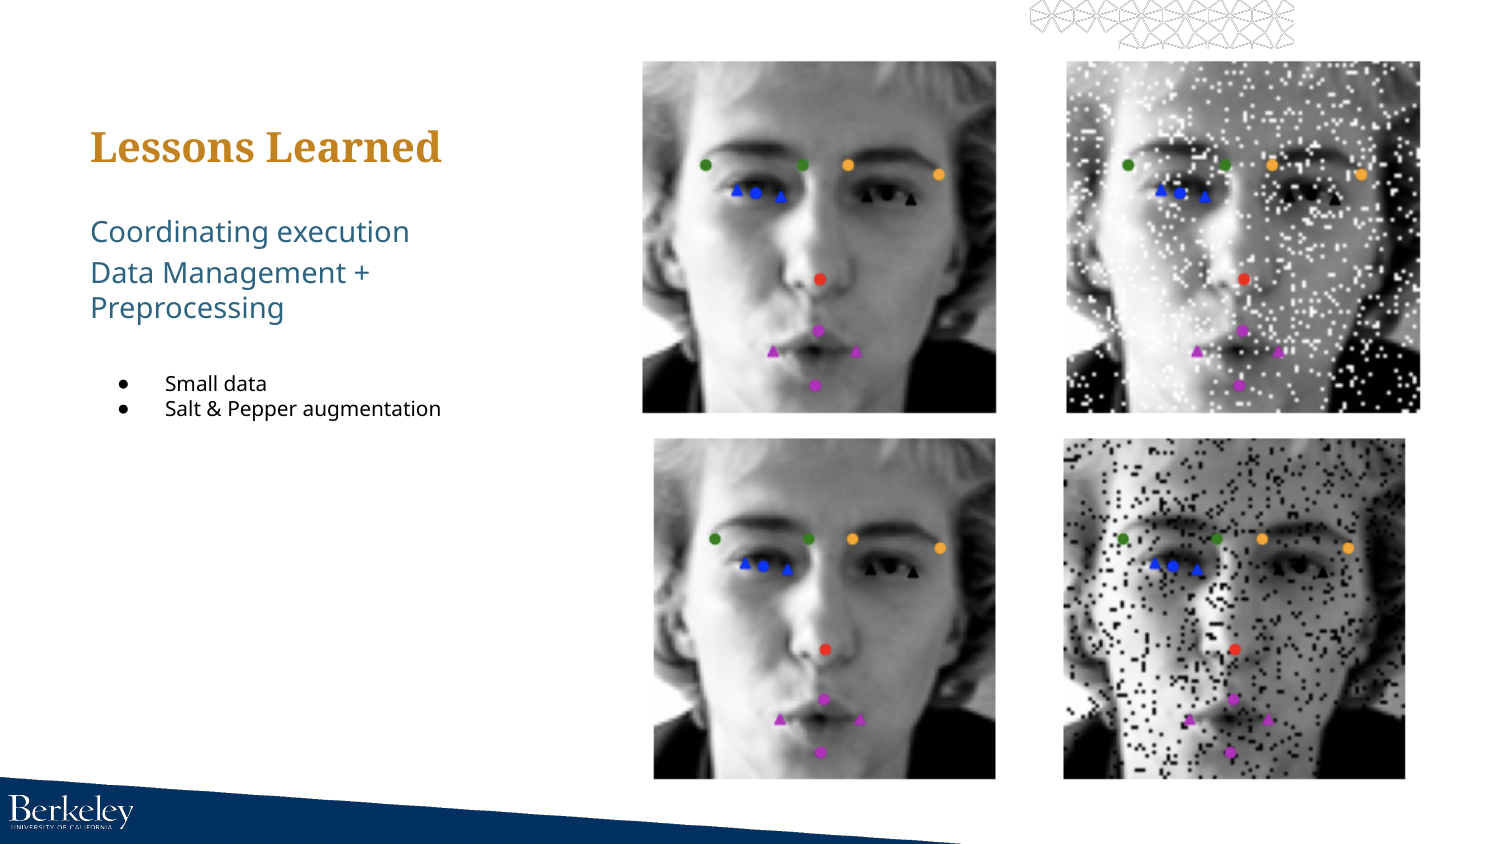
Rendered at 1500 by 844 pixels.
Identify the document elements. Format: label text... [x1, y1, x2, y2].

title Lessons Learned [75, 128, 619, 178]
picture [0, 0, 1447, 844]
list Coordinating execution Data Management + Preprocessing Small data Salt & Pepper augmentation [75, 188, 569, 579]
